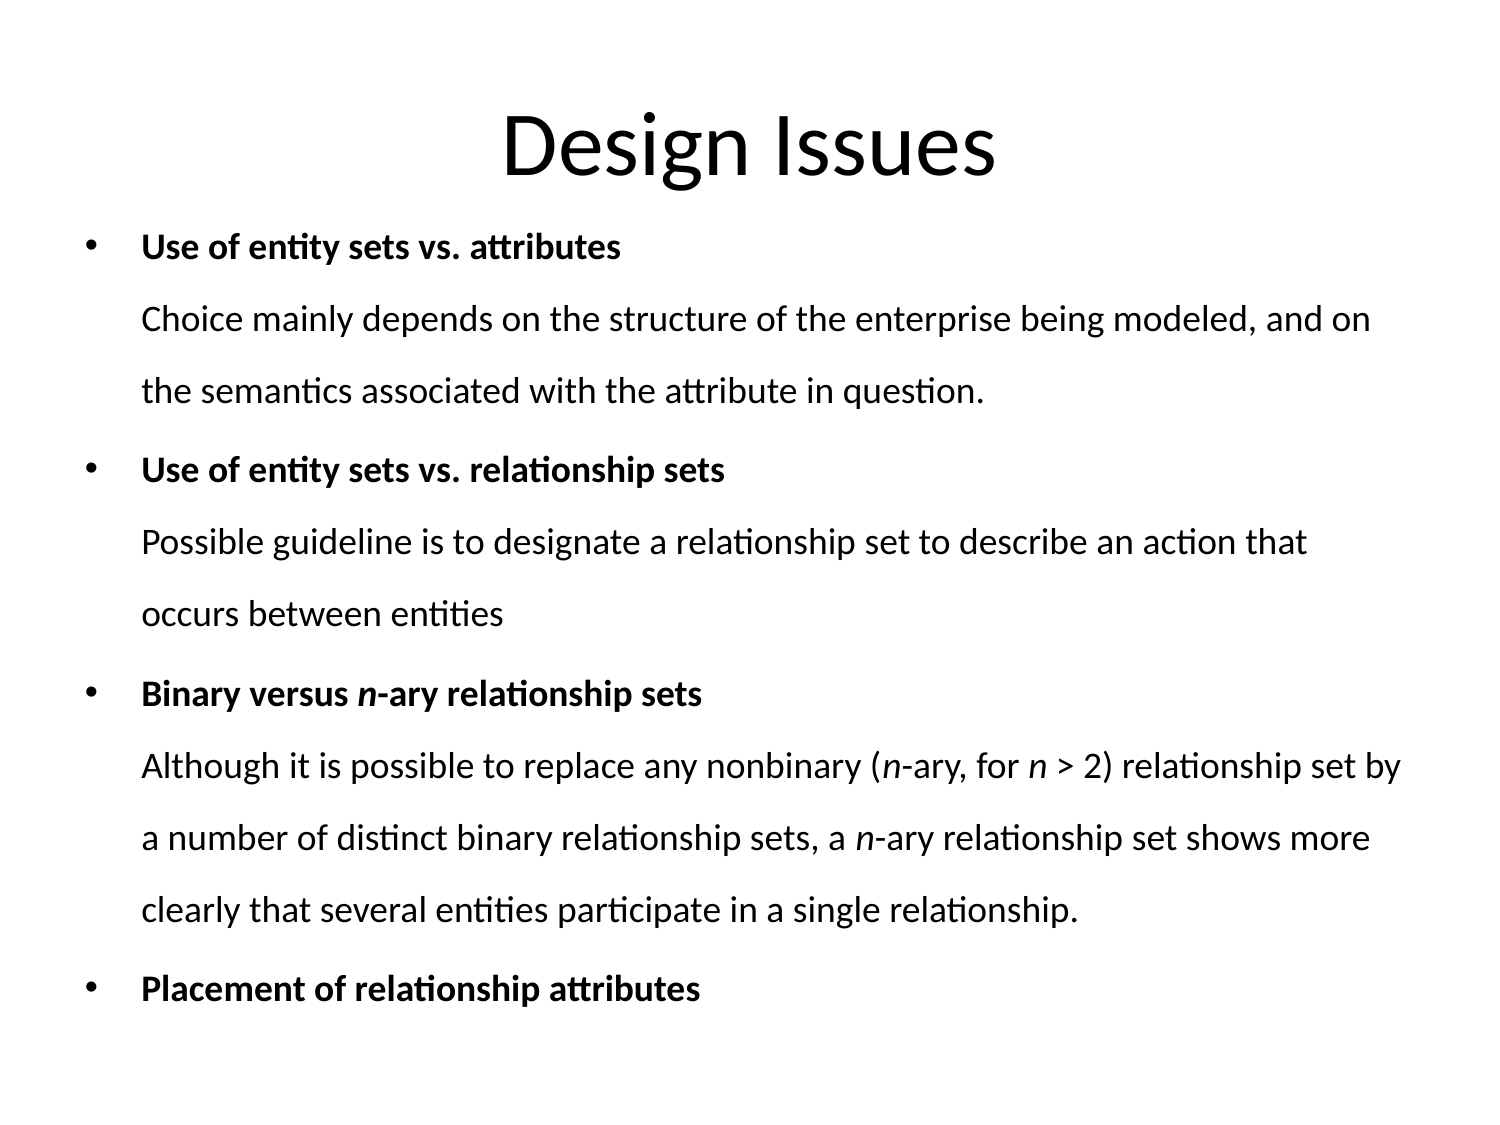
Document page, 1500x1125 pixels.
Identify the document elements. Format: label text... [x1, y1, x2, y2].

title Design Issues [75, 45, 1425, 233]
list Use of entity sets vs. attributes Choice mainly depends on the structure of the enterprise being modeled, and on the semantics associated with the attribute in question. Use of entity sets vs. relationship sets Possible guideline is to designate a relationship set to describe an action that occurs between entities Binary versus n-ary relationship sets Although it is possible to replace any nonbinary (n-ary, for n > 2) relationship set by a number of distinct binary relationship sets, a n-ary relationship set shows more clearly that several entities participate in a single relationship. Placement of relationship attributes [70, 187, 1420, 1080]
